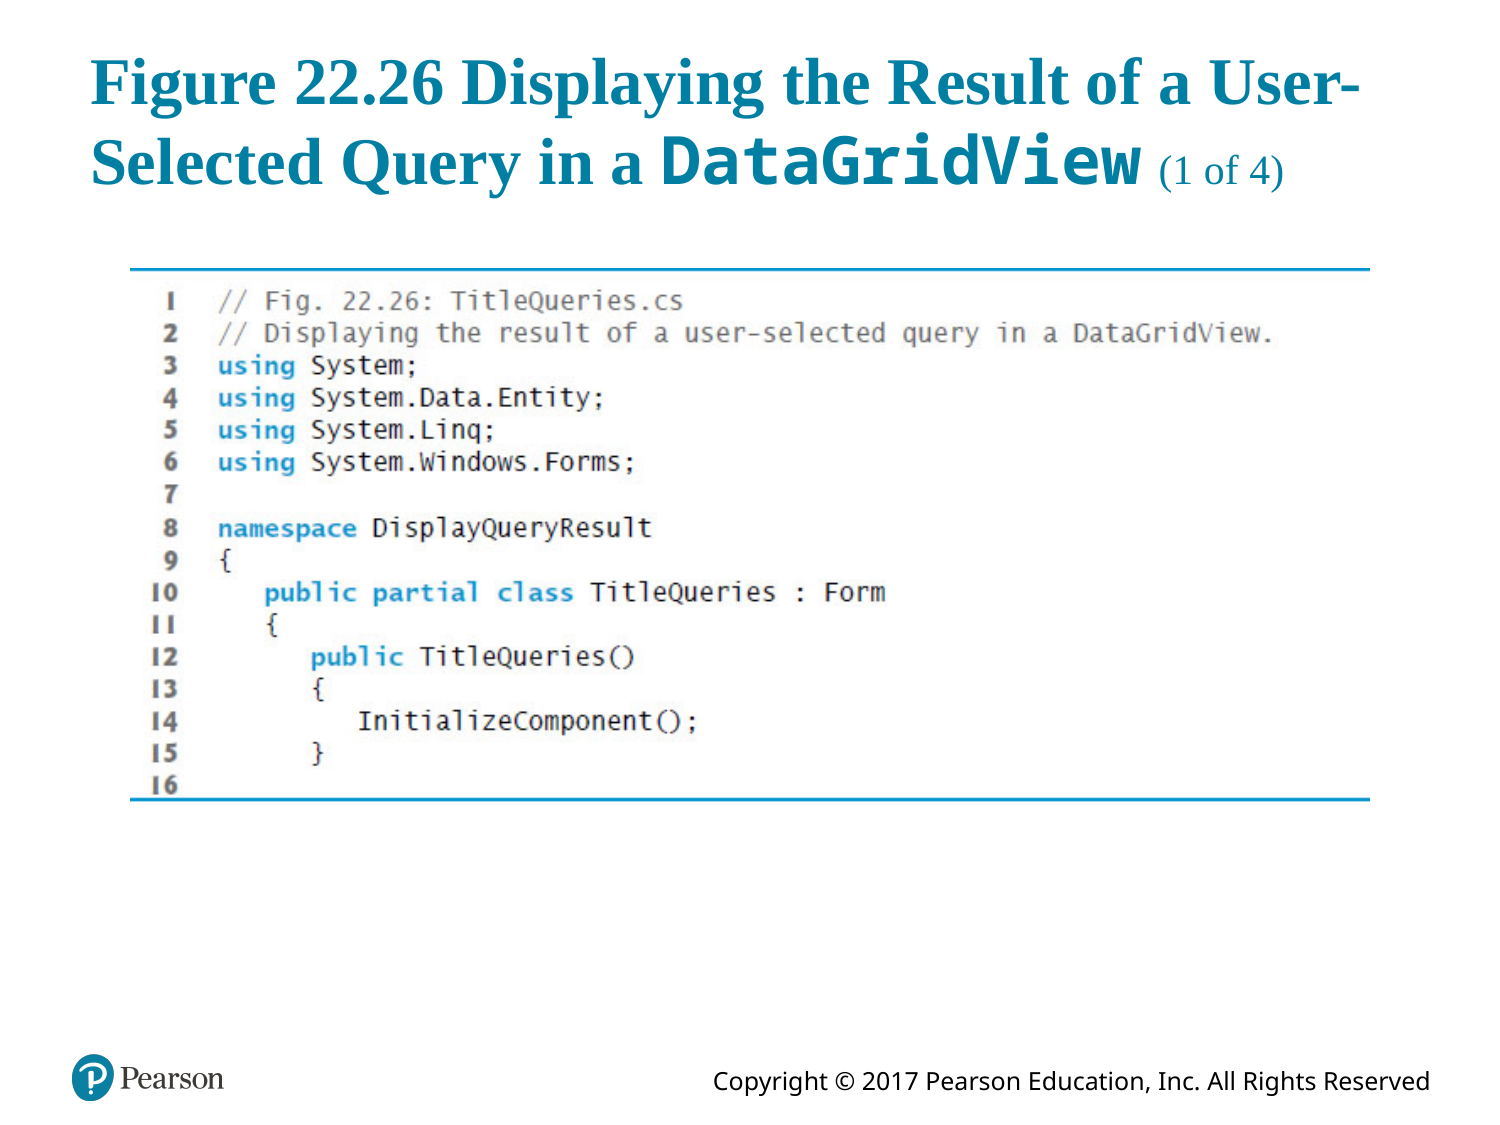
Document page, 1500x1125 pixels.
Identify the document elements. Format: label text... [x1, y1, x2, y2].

picture [72, 1087, 83, 1101]
picture [80, 1063, 106, 1088]
picture [72, 1054, 88, 1070]
picture [98, 1054, 224, 1101]
picture [129, 271, 1370, 798]
title Figure 22.26 Displaying the Result of a User-Selected Query in a DataGridView (1 of 4) [75, 37, 1425, 213]
